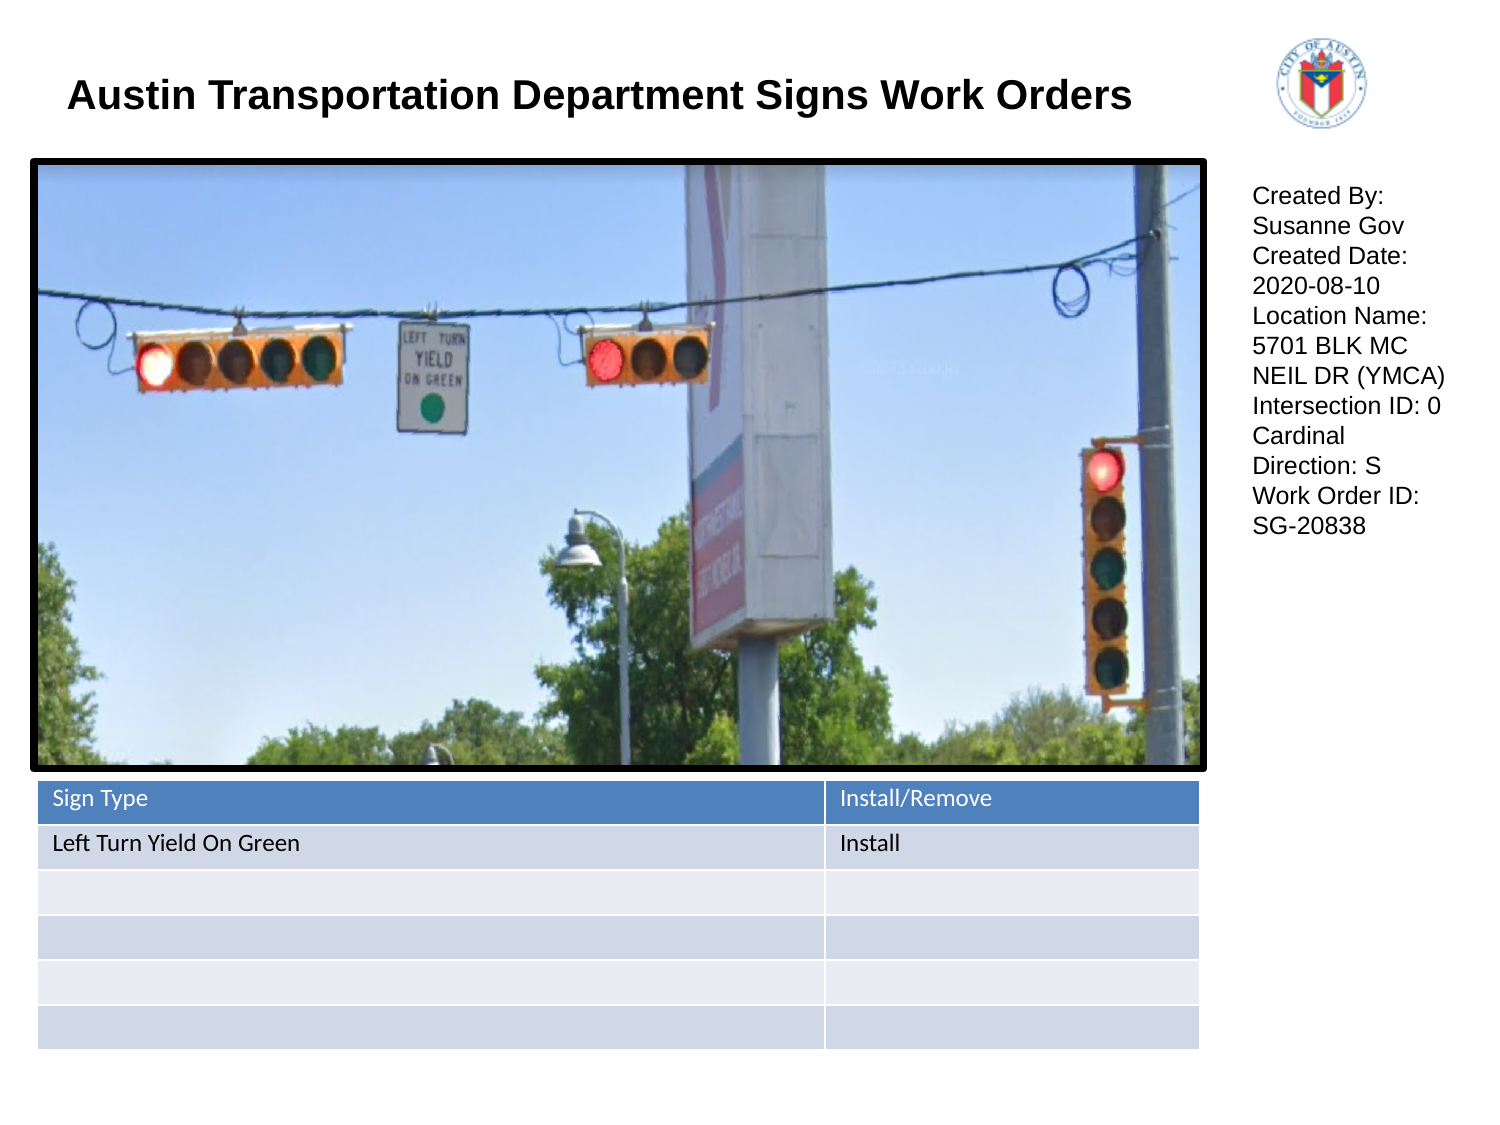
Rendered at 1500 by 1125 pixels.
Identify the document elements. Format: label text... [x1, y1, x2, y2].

table_cell Left Turn Yield On Green [38, 826, 824, 869]
text_box Created By: Susanne Gov Created Date: 2020-08-10 Location Name: 5701 BLK MC NEIL DR (YMCA) Intersection ID: 0 Cardinal Direction: S Work Order ID: SG-20838 [1237, 172, 1463, 547]
table_cell [38, 961, 824, 1004]
table_cell [38, 916, 824, 959]
table_cell [826, 1006, 1199, 1049]
table_cell [826, 871, 1199, 914]
table_cell [38, 871, 824, 914]
table_cell [826, 961, 1199, 1004]
picture [37, 164, 1201, 766]
table_cell [38, 1006, 824, 1049]
picture [1274, 37, 1369, 132]
table_cell [826, 916, 1199, 959]
table_header Sign Type [38, 781, 824, 824]
table_cell Install [826, 826, 1199, 869]
table_header Install/Remove [826, 781, 1199, 824]
text_box Austin Transportation Department Signs Work Orders [51, 60, 1149, 125]
